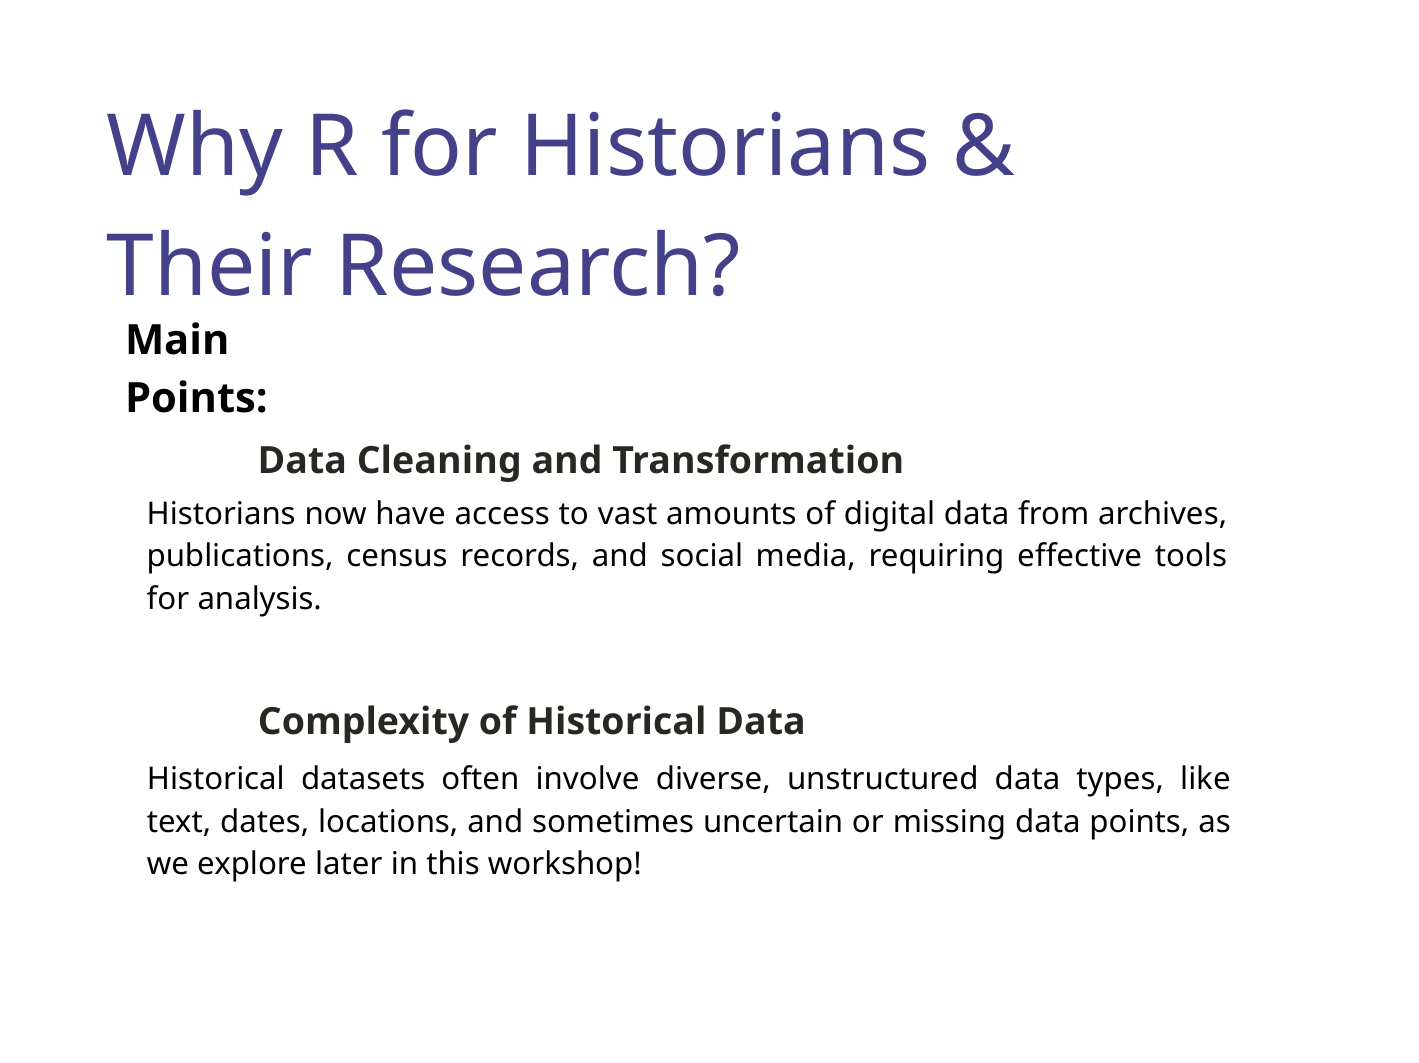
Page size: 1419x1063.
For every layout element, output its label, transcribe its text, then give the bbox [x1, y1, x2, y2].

text_box Complexity of Historical Data [257, 689, 833, 743]
text_box Historians now have access to vast amounts of digital data from archives, publications, census records, and social media, requiring effective tools for analysis. [146, 487, 1229, 616]
text_box Data Cleaning and Transformation [257, 428, 931, 482]
text_box Historical datasets often involve diverse, unstructured data types, like text, dates, locations, and sometimes uncertain or missing data points, as we explore later in this workshop! [146, 753, 1233, 882]
text_box Why R for Historians & Their Research? [106, 72, 1143, 314]
text_box Main Points: [124, 304, 382, 422]
